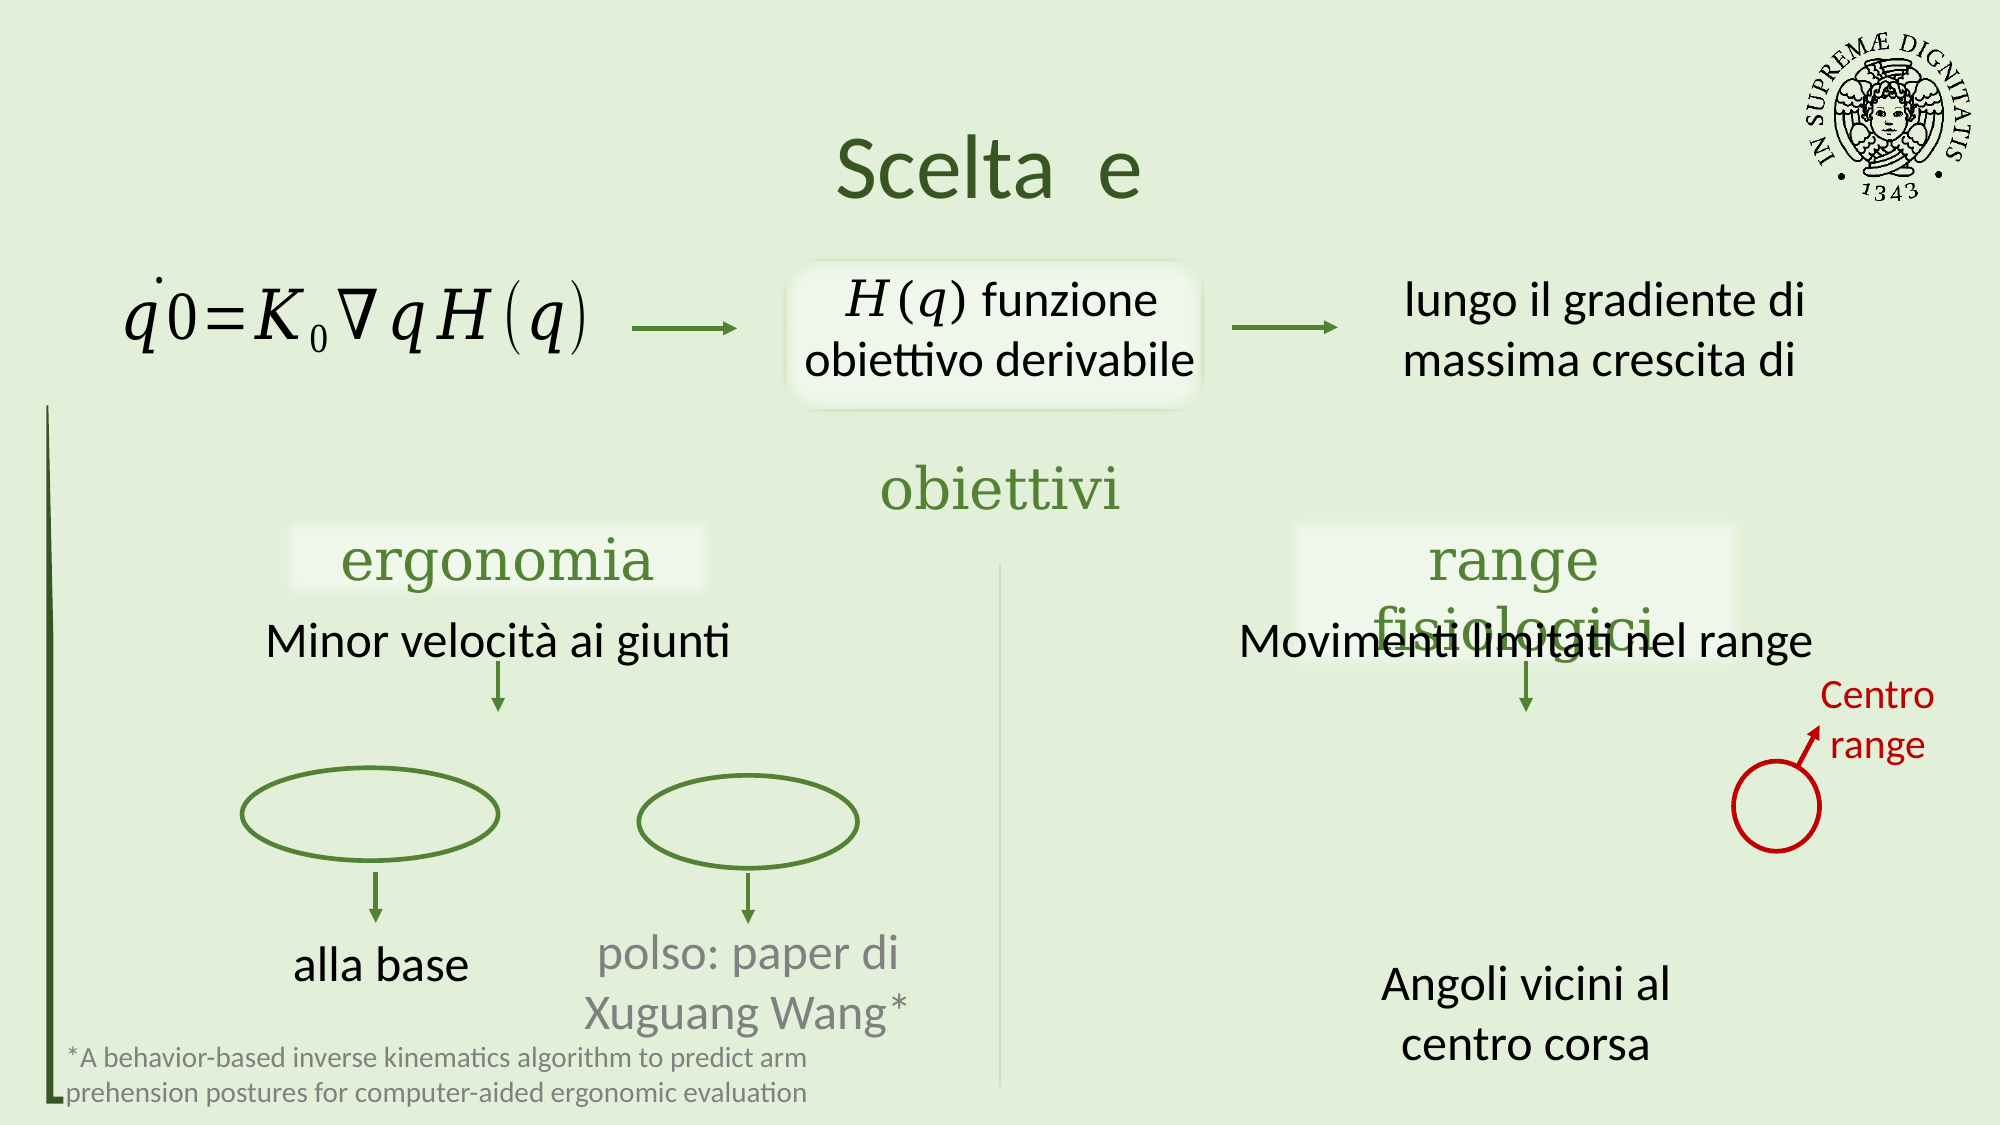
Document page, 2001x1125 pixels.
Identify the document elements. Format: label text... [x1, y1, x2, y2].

text_box Problemi [807, 394, 1182, 399]
text_box [240, 766, 500, 862]
text_box [637, 774, 859, 870]
text_box Centro range [1787, 659, 1969, 774]
text_box range fisiologici [1302, 532, 1728, 600]
text_box ergonomia [299, 532, 698, 583]
text_box Angoli vicini al centro corsa [1318, 942, 1734, 1078]
text_box obiettivi [783, 443, 1217, 529]
text_box 𝐻(𝑞) funzione obiettivo derivabile [783, 259, 1217, 394]
text_box *A behavior-based inverse kinematics algorithm to predict arm prehension postures for computer-aided ergonomic evaluation [50, 1030, 845, 1116]
text_box Movimenti limitati nel range [1195, 600, 1857, 676]
text_box polso: paper di Xuguang Wang* [557, 912, 939, 1048]
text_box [1733, 725, 1820, 852]
picture [1806, 32, 1971, 201]
text_box Primo salto [296, 529, 701, 585]
text_box Minor velocità ai giunti [212, 600, 784, 676]
